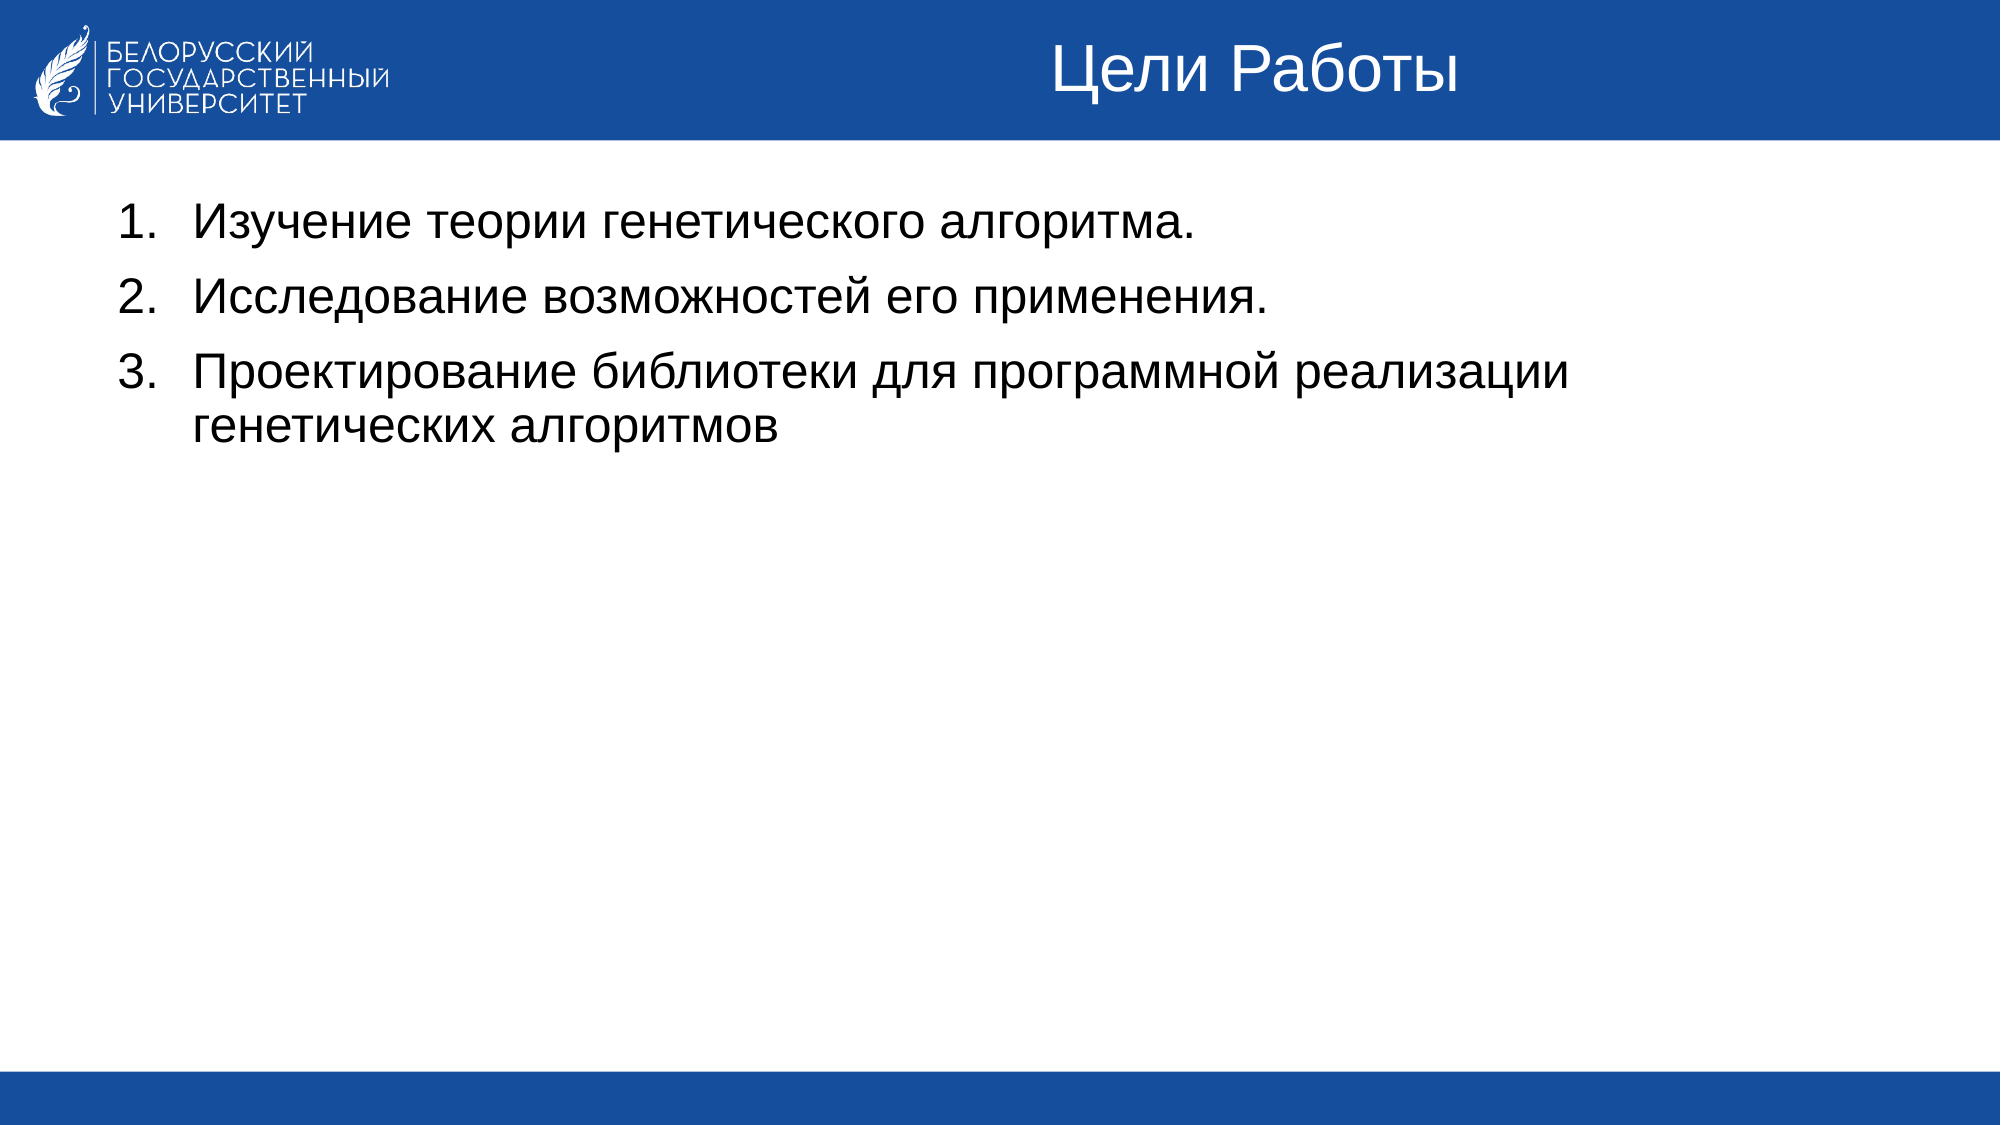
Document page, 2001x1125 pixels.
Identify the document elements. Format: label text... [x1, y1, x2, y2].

list Изучение теории генетического алгоритма. Исследование возможностей его применения. Проектирование библиотеки для программной реализации генетических алгоритмов [102, 187, 1890, 501]
title Цели Работы [537, 6, 1975, 134]
picture [33, 25, 388, 116]
